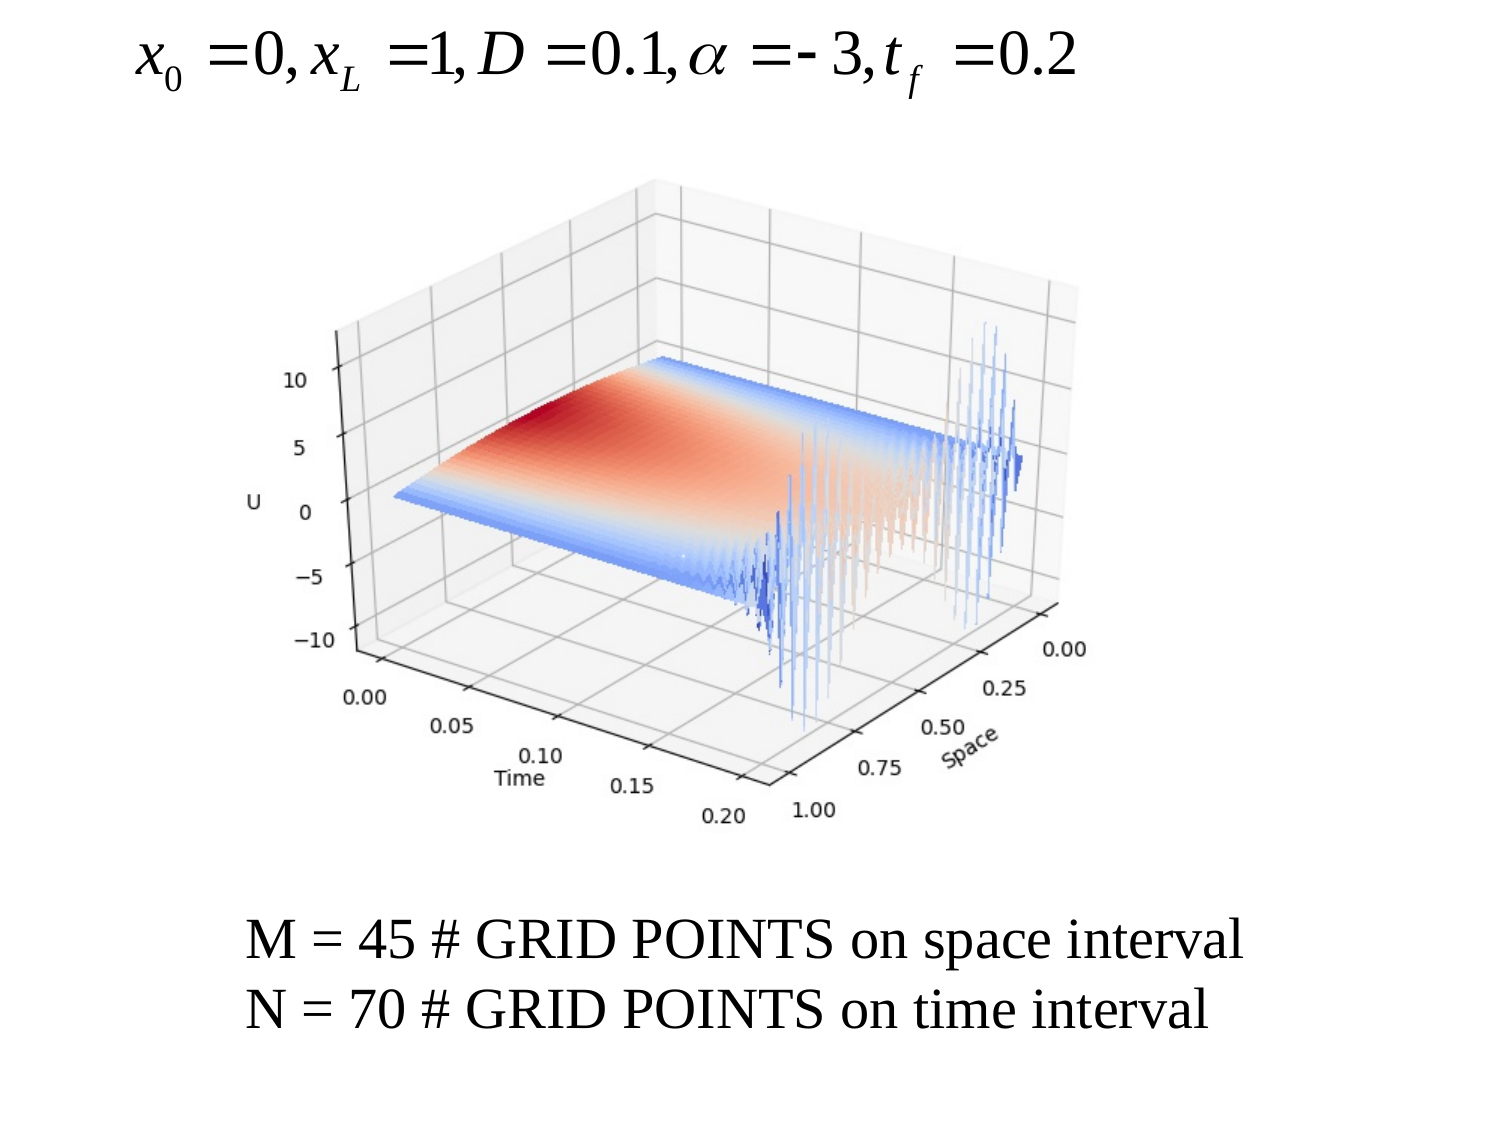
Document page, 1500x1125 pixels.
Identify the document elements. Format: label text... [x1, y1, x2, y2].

text_box M = 45 # GRID POINTS on space interval N = 70 # GRID POINTS on time interval [230, 893, 1424, 1048]
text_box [123, 9, 1090, 113]
picture [218, 125, 1179, 840]
